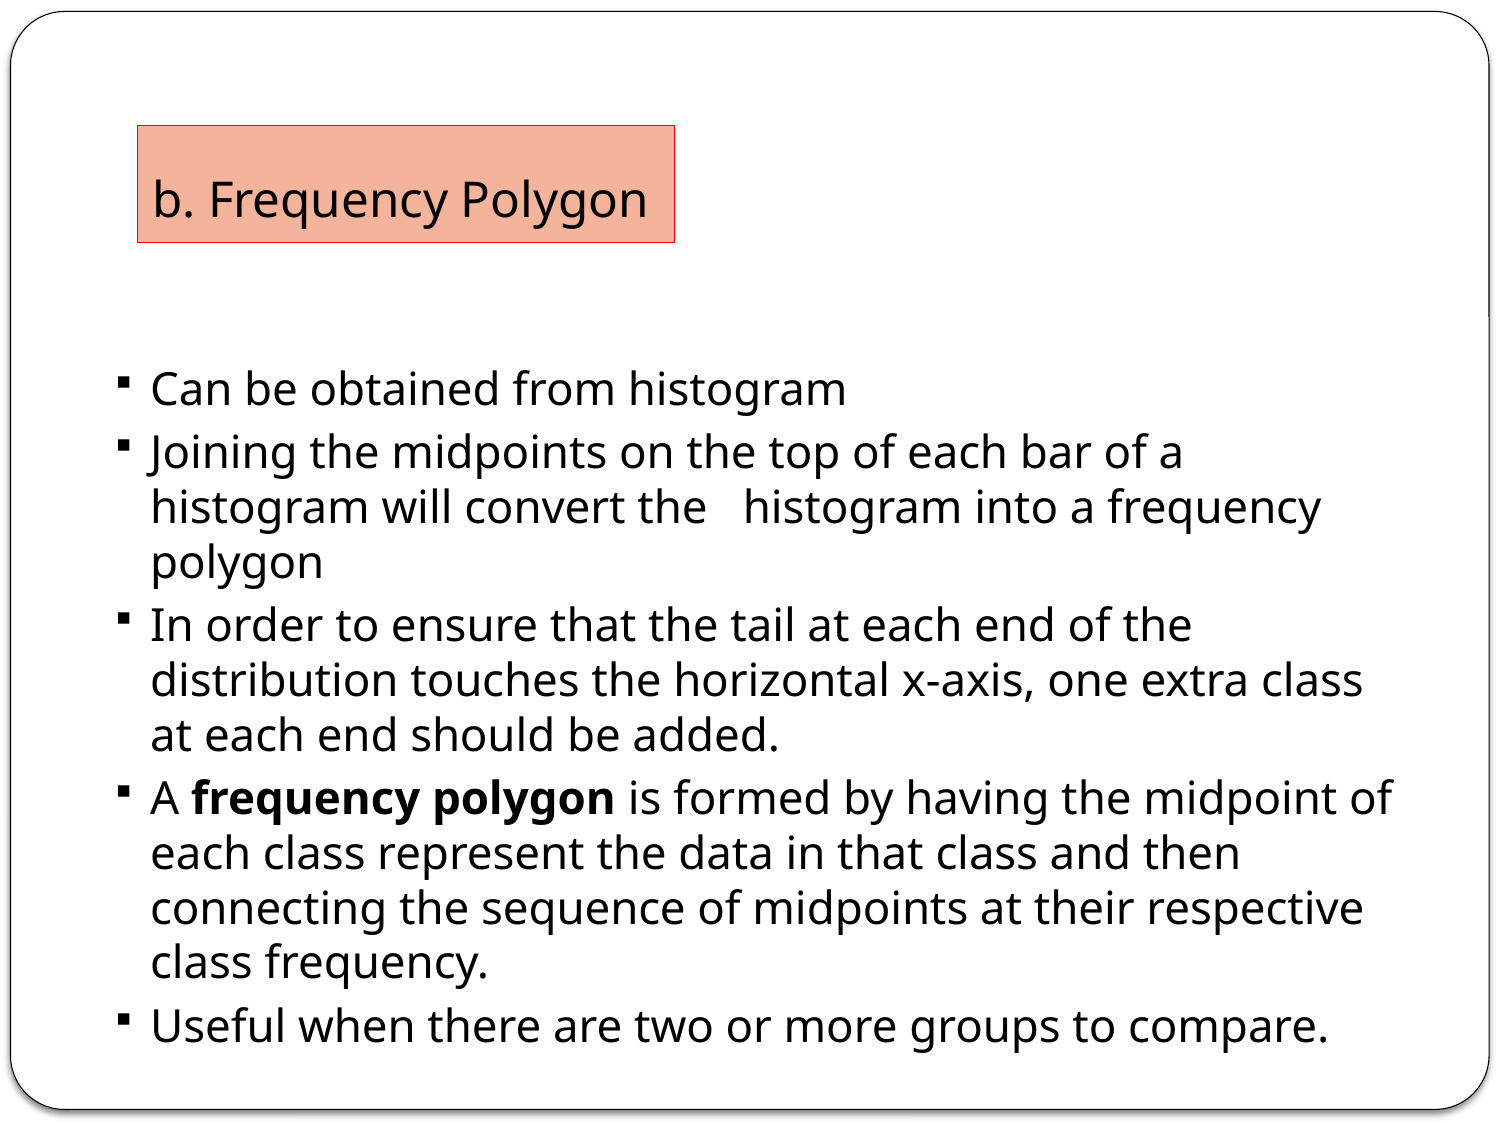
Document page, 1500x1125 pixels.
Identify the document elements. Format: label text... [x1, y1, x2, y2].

text_box b. Frequency Polygon [137, 125, 675, 243]
list Can be obtained from histogram Joining the midpoints on the top of each bar of a histogram will convert the histogram into a frequency polygon In order to ensure that the tail at each end of the distribution touches the horizontal x-axis, one extra class at each end should be added. A frequency polygon is formed by having the midpoint of each class represent the data in that class and then connecting the sequence of midpoints at their respective class frequency. Useful when there are two or more groups to compare. [99, 299, 1425, 1063]
